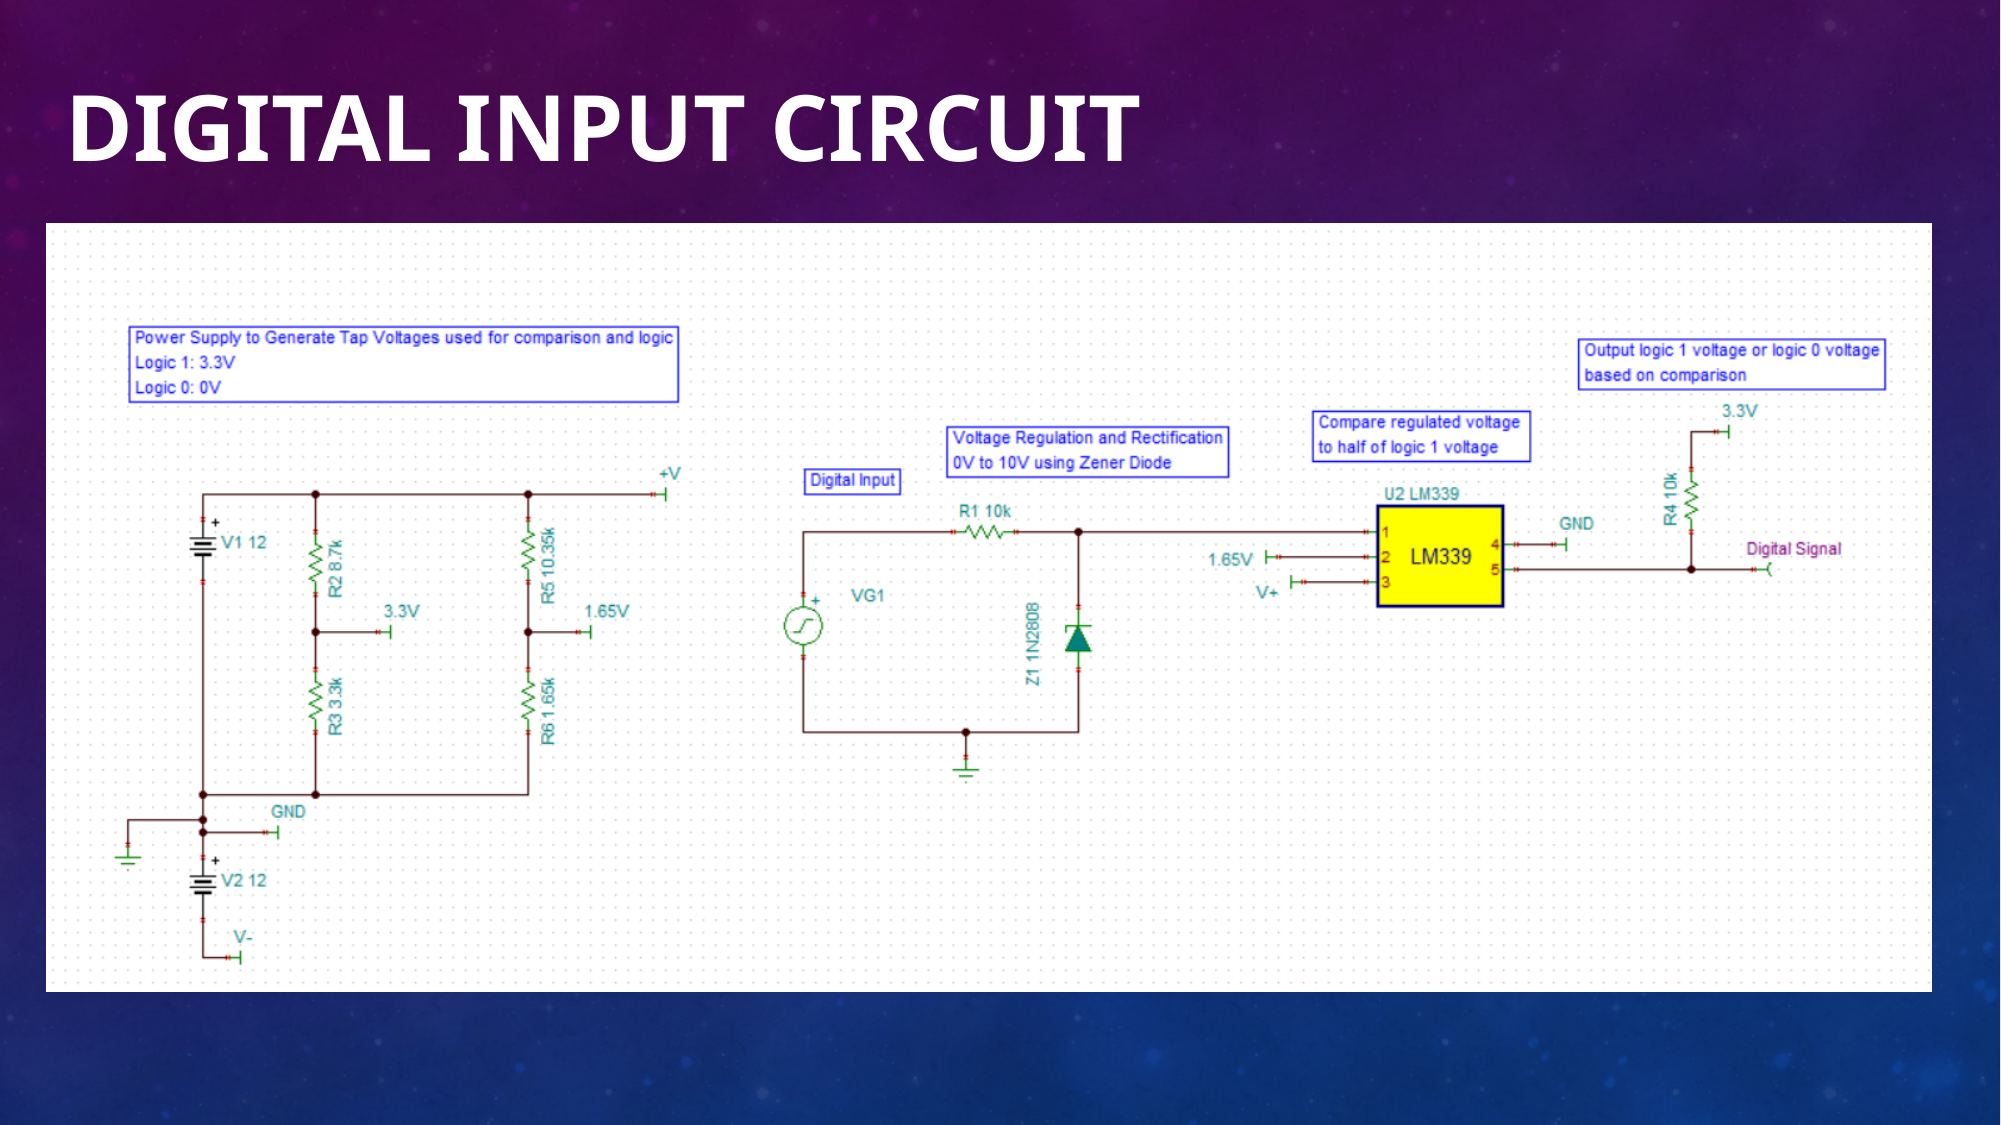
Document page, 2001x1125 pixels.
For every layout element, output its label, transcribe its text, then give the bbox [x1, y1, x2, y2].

picture [0, 0, 2001, 1125]
title Digital Input Circuit [46, 51, 1911, 177]
